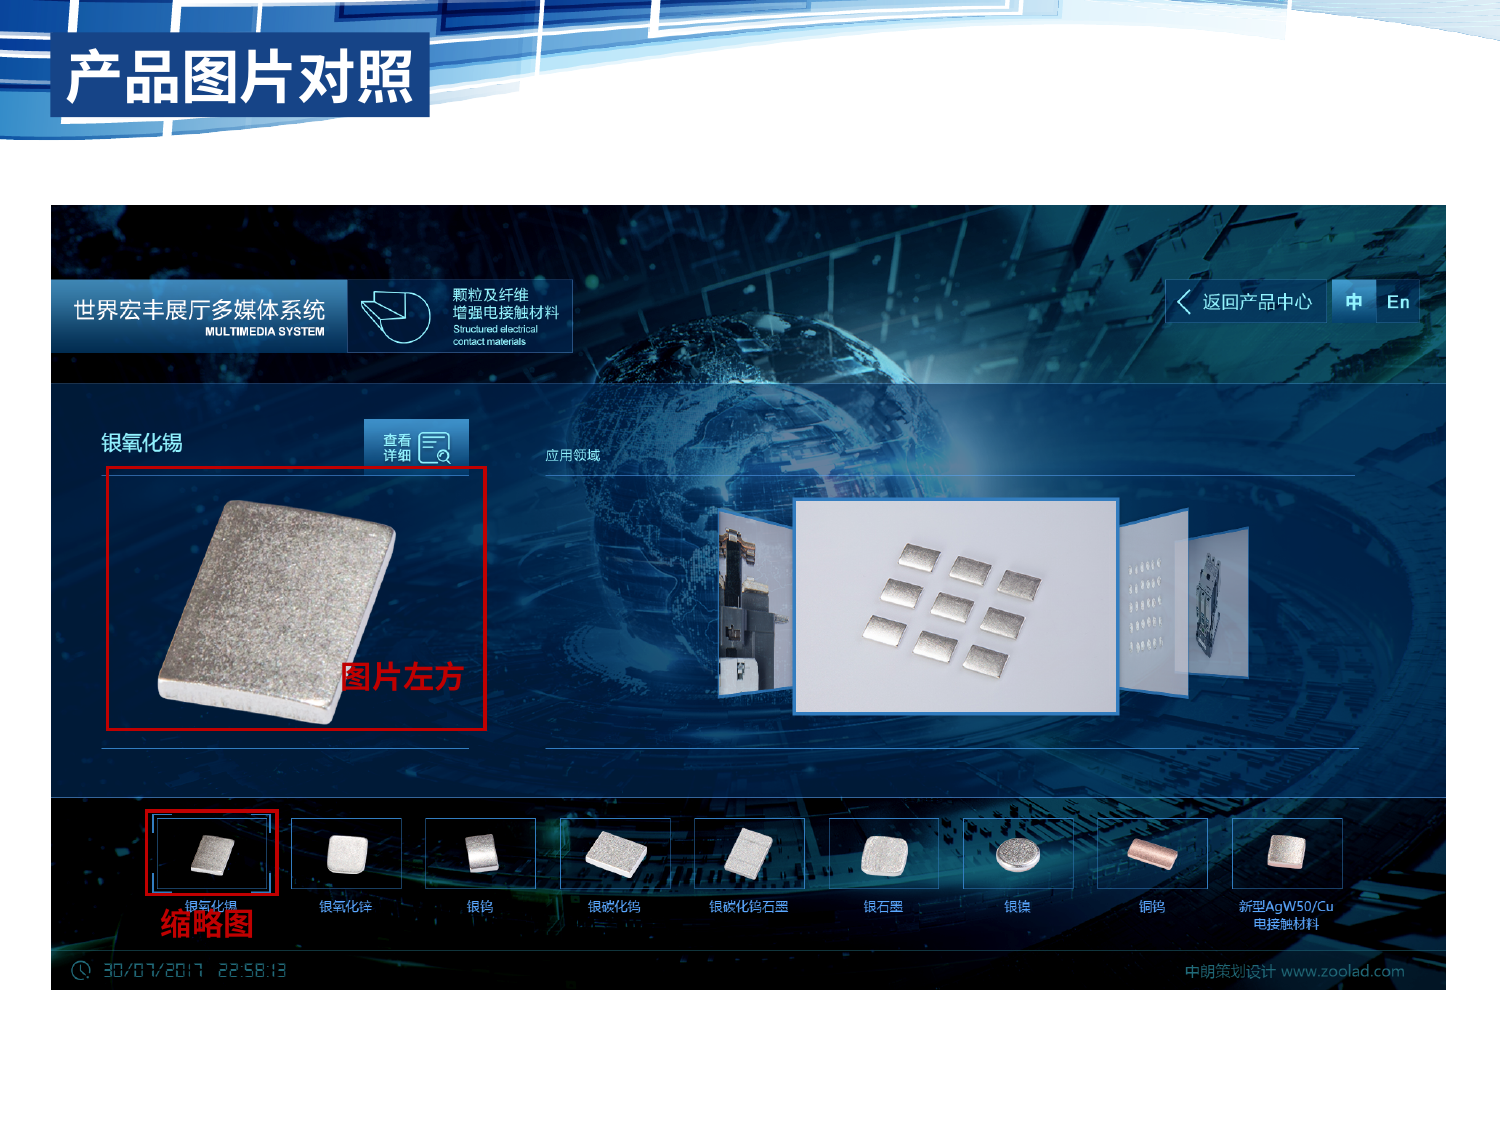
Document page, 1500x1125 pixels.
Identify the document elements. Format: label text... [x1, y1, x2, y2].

picture [0, 0, 1500, 990]
text_box 产品图片对照 [50, 32, 430, 118]
